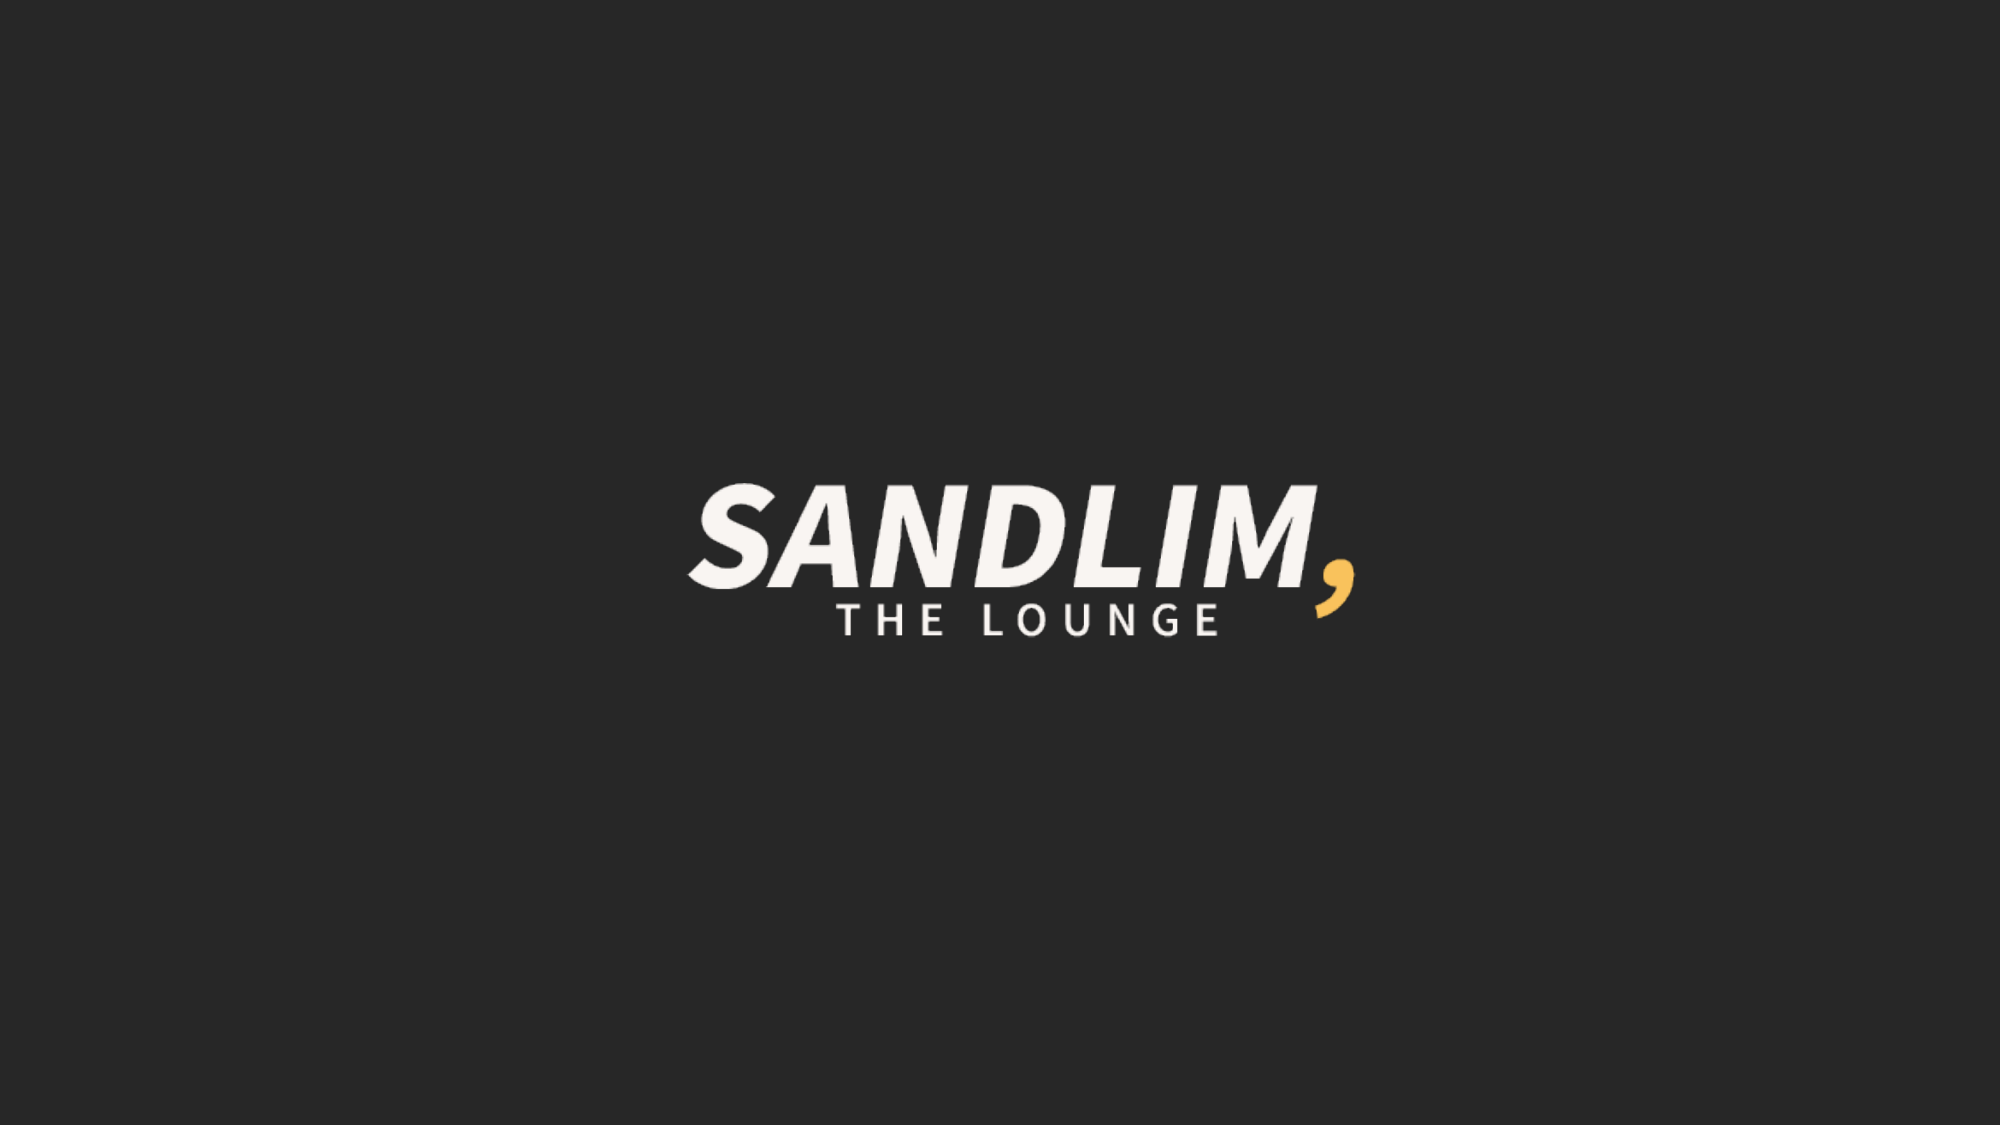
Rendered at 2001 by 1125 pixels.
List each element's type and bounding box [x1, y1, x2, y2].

picture [677, 483, 1362, 655]
